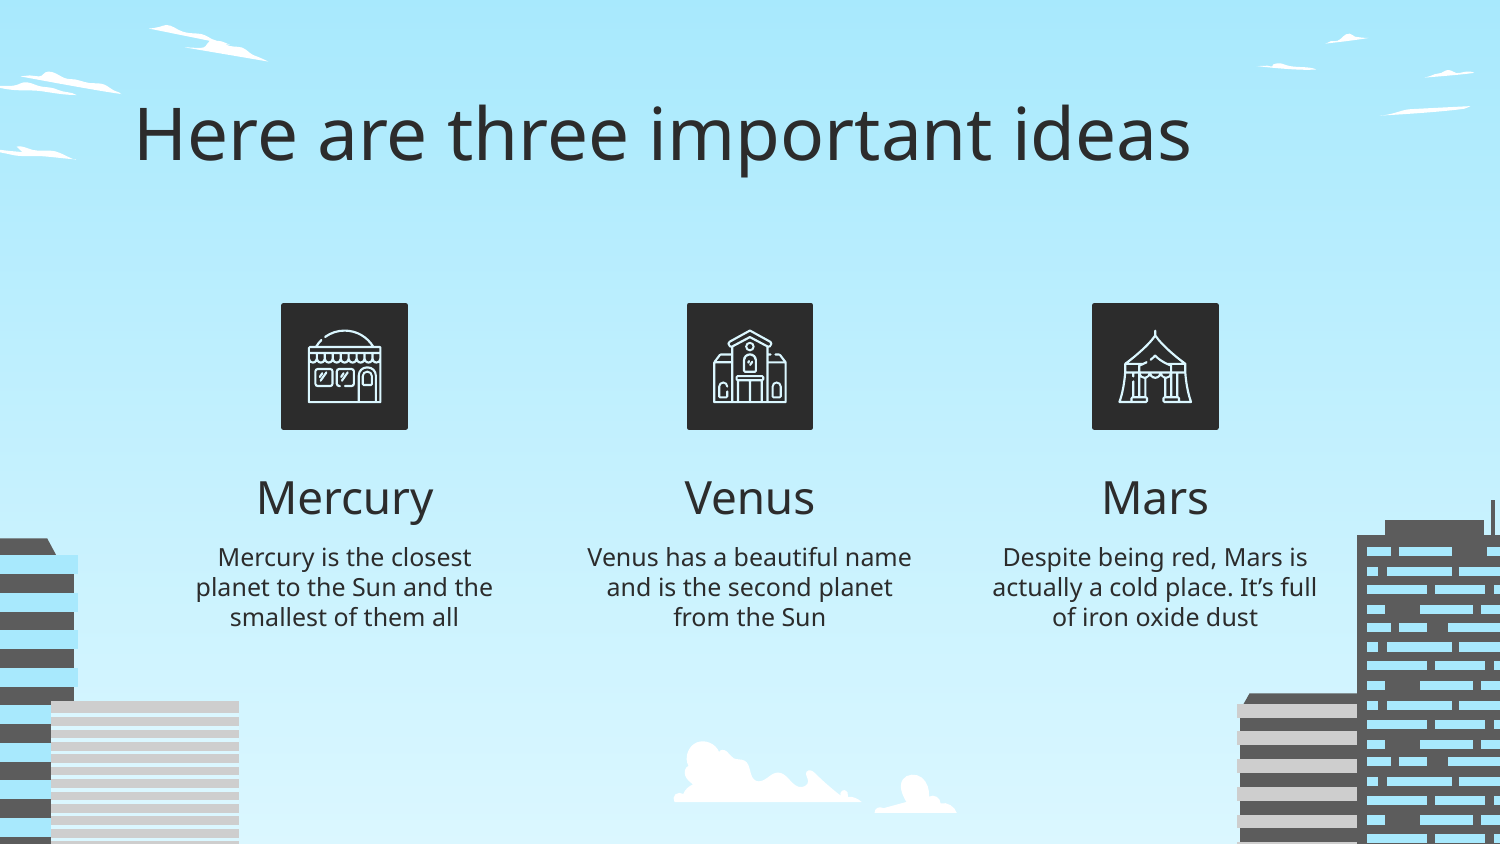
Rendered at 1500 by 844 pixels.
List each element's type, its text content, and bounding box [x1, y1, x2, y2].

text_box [307, 329, 382, 404]
text_box [688, 305, 812, 428]
title Here are three important ideas [118, 72, 1382, 167]
subtitle Venus [571, 451, 929, 539]
subtitle Venus has a beautiful name and is the second planet from the Sun [571, 539, 929, 646]
subtitle Mercury is the closest planet to the Sun and the smallest of them all [166, 539, 524, 646]
subtitle Mercury [166, 451, 524, 539]
text_box [1094, 305, 1217, 428]
subtitle Mars [976, 451, 1334, 539]
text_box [712, 329, 787, 404]
text_box [1118, 329, 1193, 404]
text_box [742, 167, 747, 177]
text_box [283, 305, 406, 428]
subtitle Despite being red, Mars is actually a cold place. It’s full of iron oxide dust [976, 539, 1334, 646]
